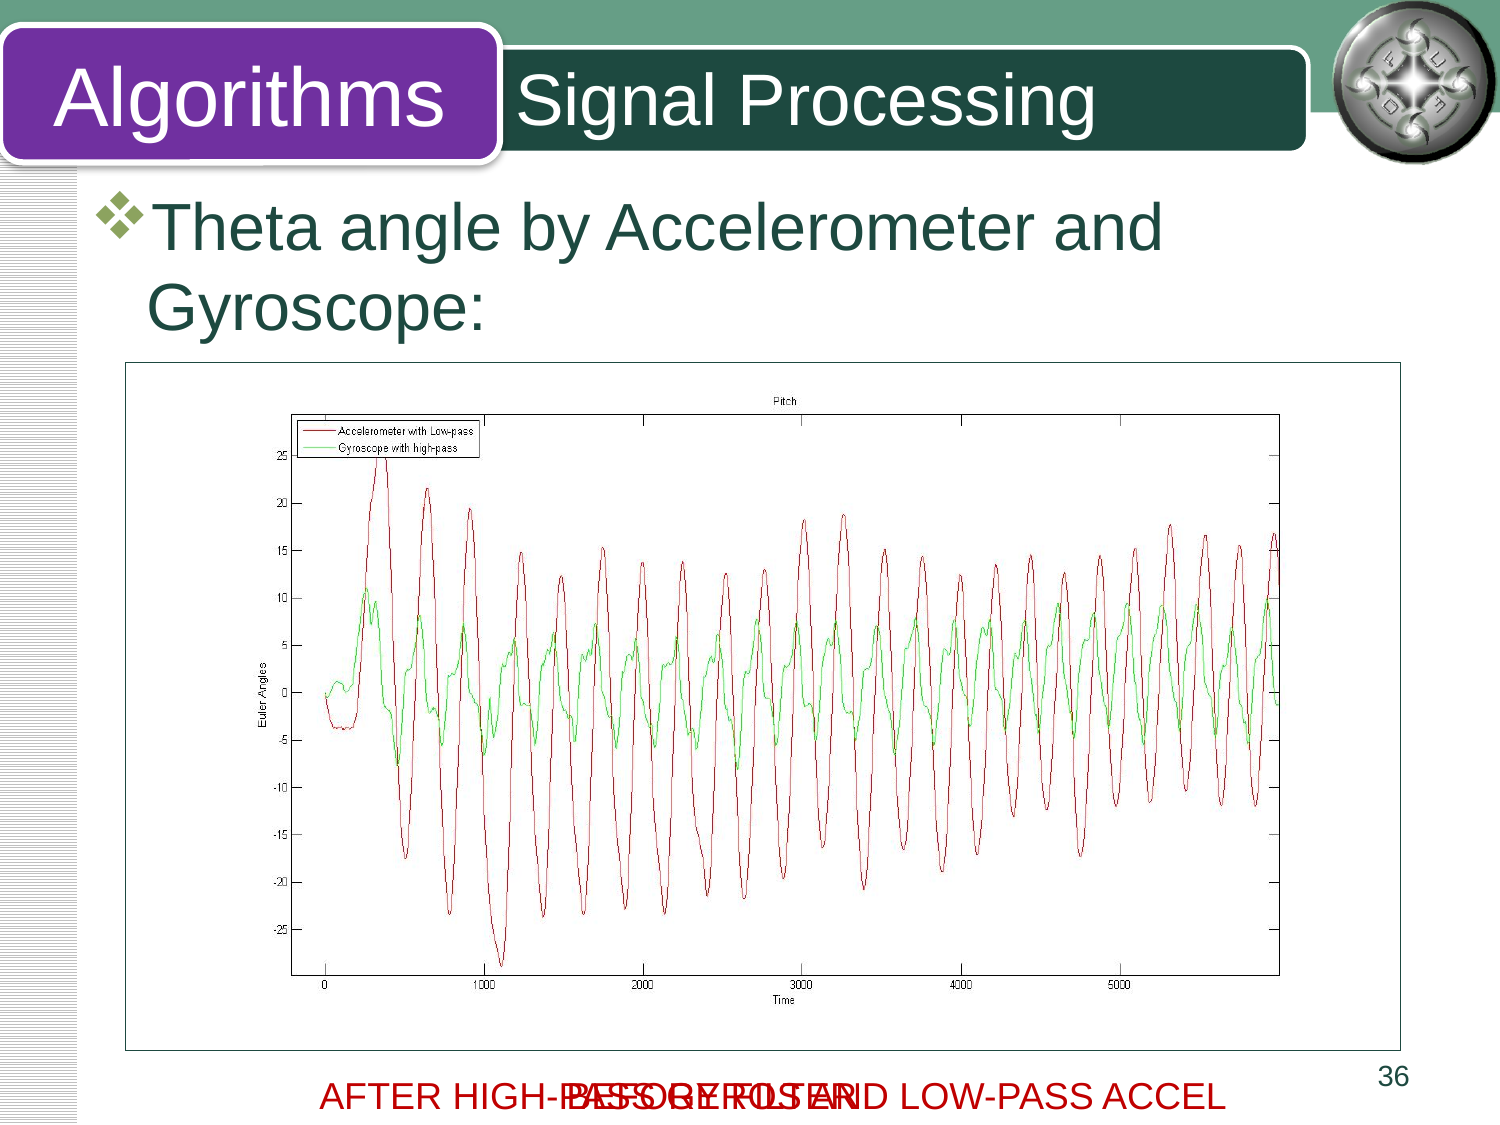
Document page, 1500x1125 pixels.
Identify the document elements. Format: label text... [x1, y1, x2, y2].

title Signal Processing [508, 49, 1307, 143]
picture [124, 362, 1401, 1051]
text_box Algorithms [0, 21, 504, 166]
picture [1312, 0, 1500, 201]
text_box AFTER HIGH-PASS GYROS AND LOW-PASS ACCEL [304, 1064, 1243, 1125]
list Theta angle by Accelerometer and Gyroscope: [74, 176, 1426, 1001]
slide_number 36 [1074, 1049, 1426, 1103]
